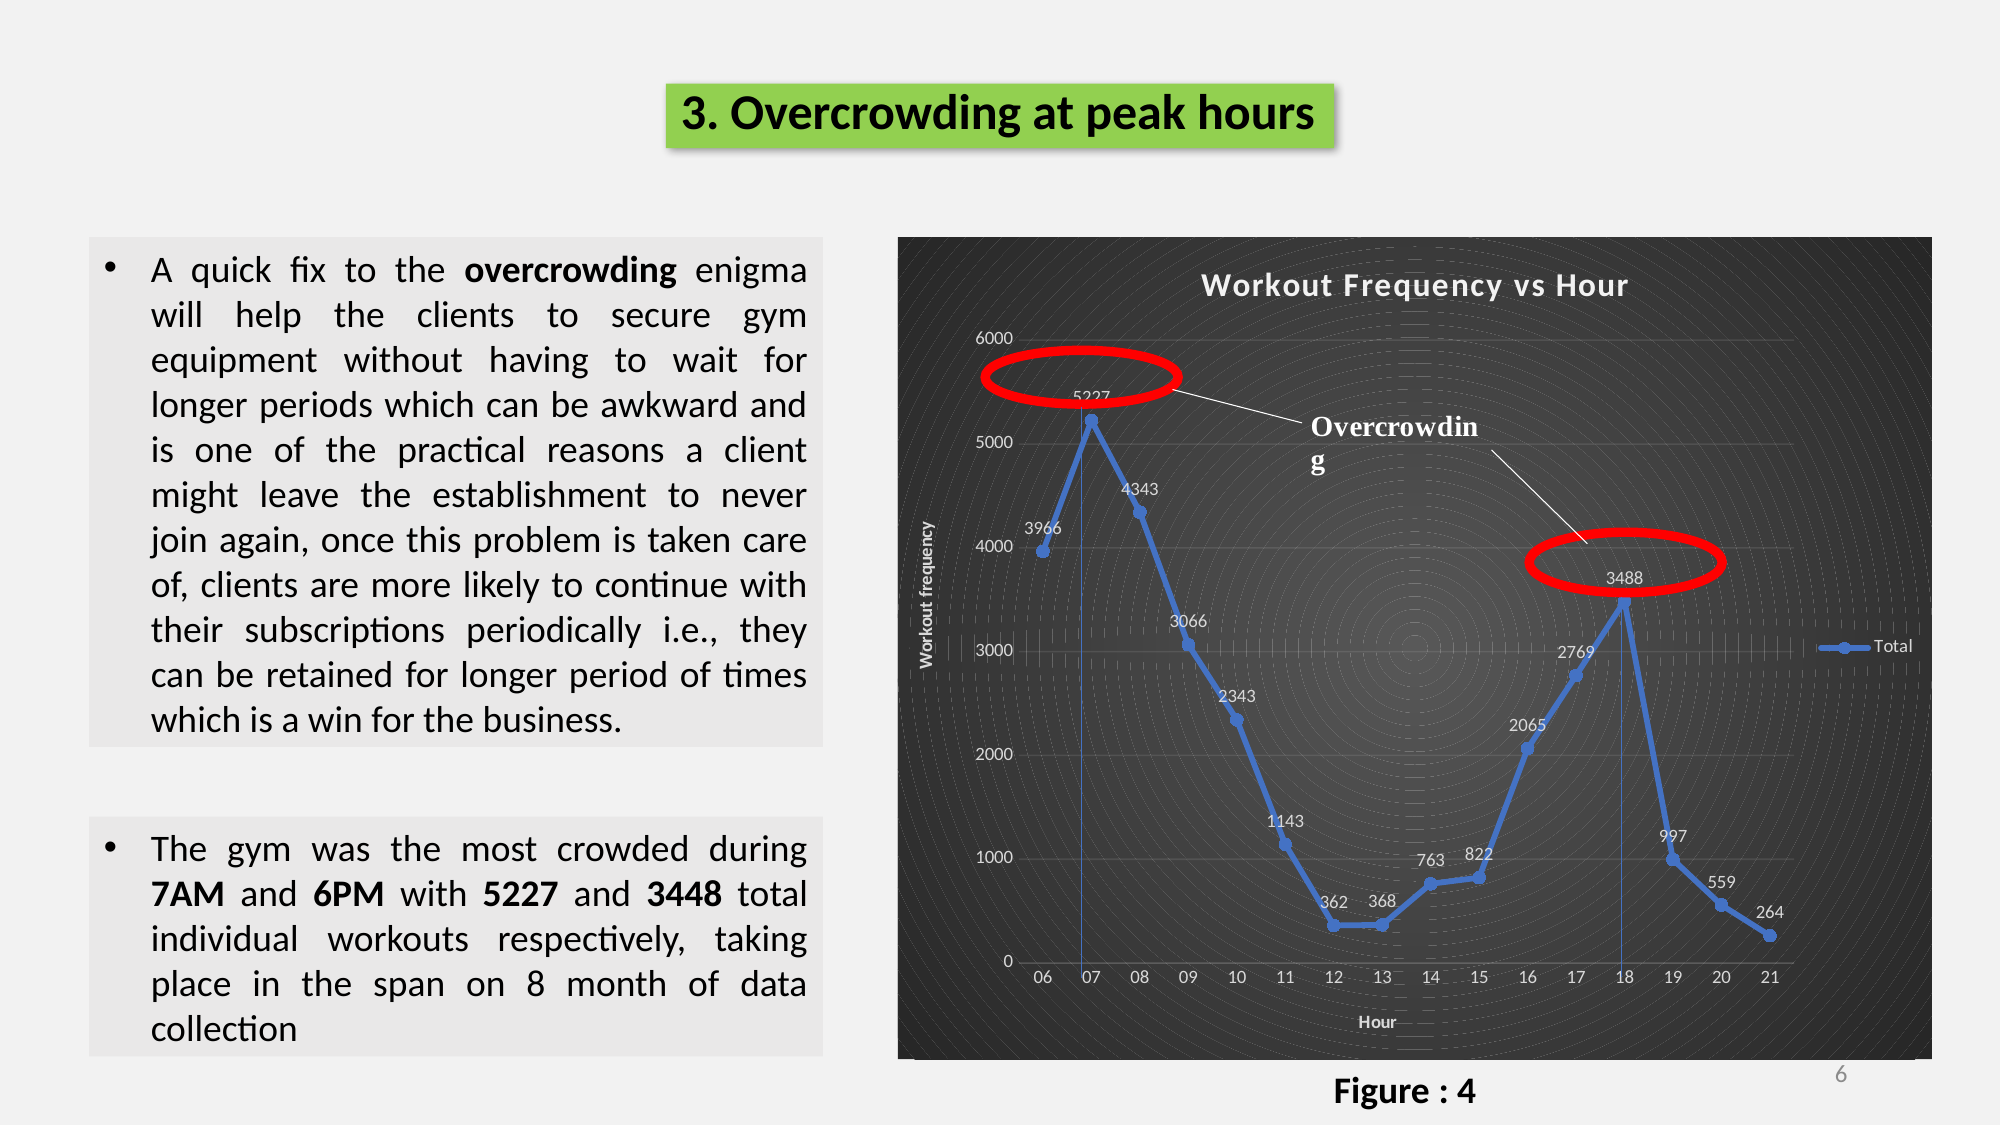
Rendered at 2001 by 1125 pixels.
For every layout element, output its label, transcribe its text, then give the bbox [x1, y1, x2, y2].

text_box Figure : 4 [1319, 1060, 1511, 1119]
slide_number 6 [1412, 1060, 1863, 1103]
title 3. Overcrowding at peak hours [665, 83, 1335, 149]
text_box The gym was the most crowded during 7AM and 6PM with 5227 and 3448 total individual workouts respectively, taking place in the span on 8 month of data collection [89, 816, 823, 1057]
text_box A quick fix to the overcrowding enigma will help the clients to secure gym equipment without having to wait for longer periods which can be awkward and is one of the practical reasons a client might leave the establishment to never join again, once this problem is taken care of, clients are more likely to continue with their subscriptions periodically i.e., they can be retained for longer period of times which is a win for the business. [89, 237, 823, 747]
chart [897, 237, 1932, 1060]
